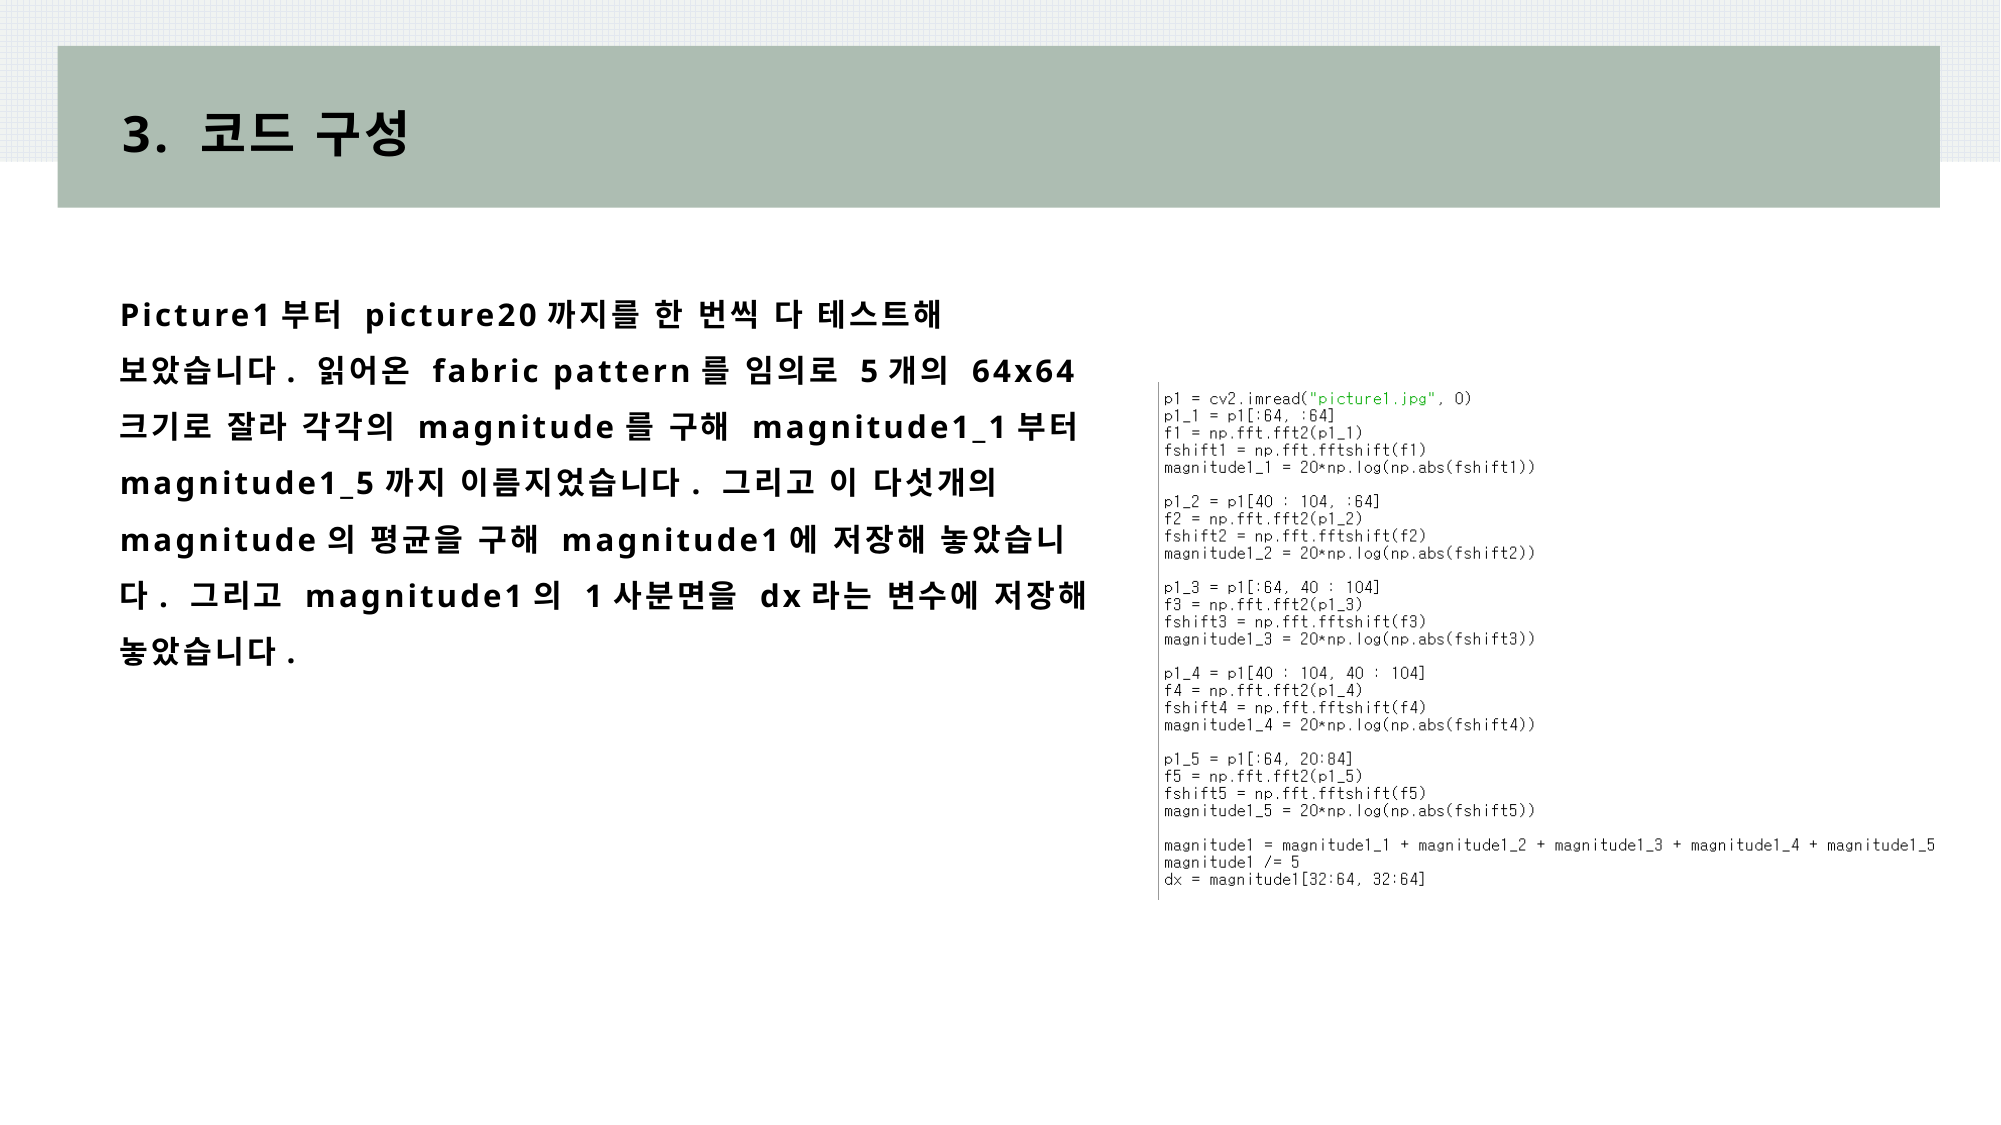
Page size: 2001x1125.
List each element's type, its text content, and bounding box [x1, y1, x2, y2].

list Picture1부터 picture20까지를 한 번씩 다 테스트해 보았습니다. 읽어온 fabric pattern를 임의로 5개의 64x64 크기로 잘라 각각의 magnitude를 구해 magnitude1_1부터 magnitude1_5까지 이름지었습니다. 그리고 이 다섯개의 magnitude의 평균을 구해 magnitude1에 저장해 놓았습니다. 그리고 magnitude1의 1사분면을 dx라는 변수에 저장해 놓았습니다. [104, 268, 1120, 1014]
picture [1158, 382, 1941, 900]
title 3. 코드 구성 [104, 78, 1894, 192]
